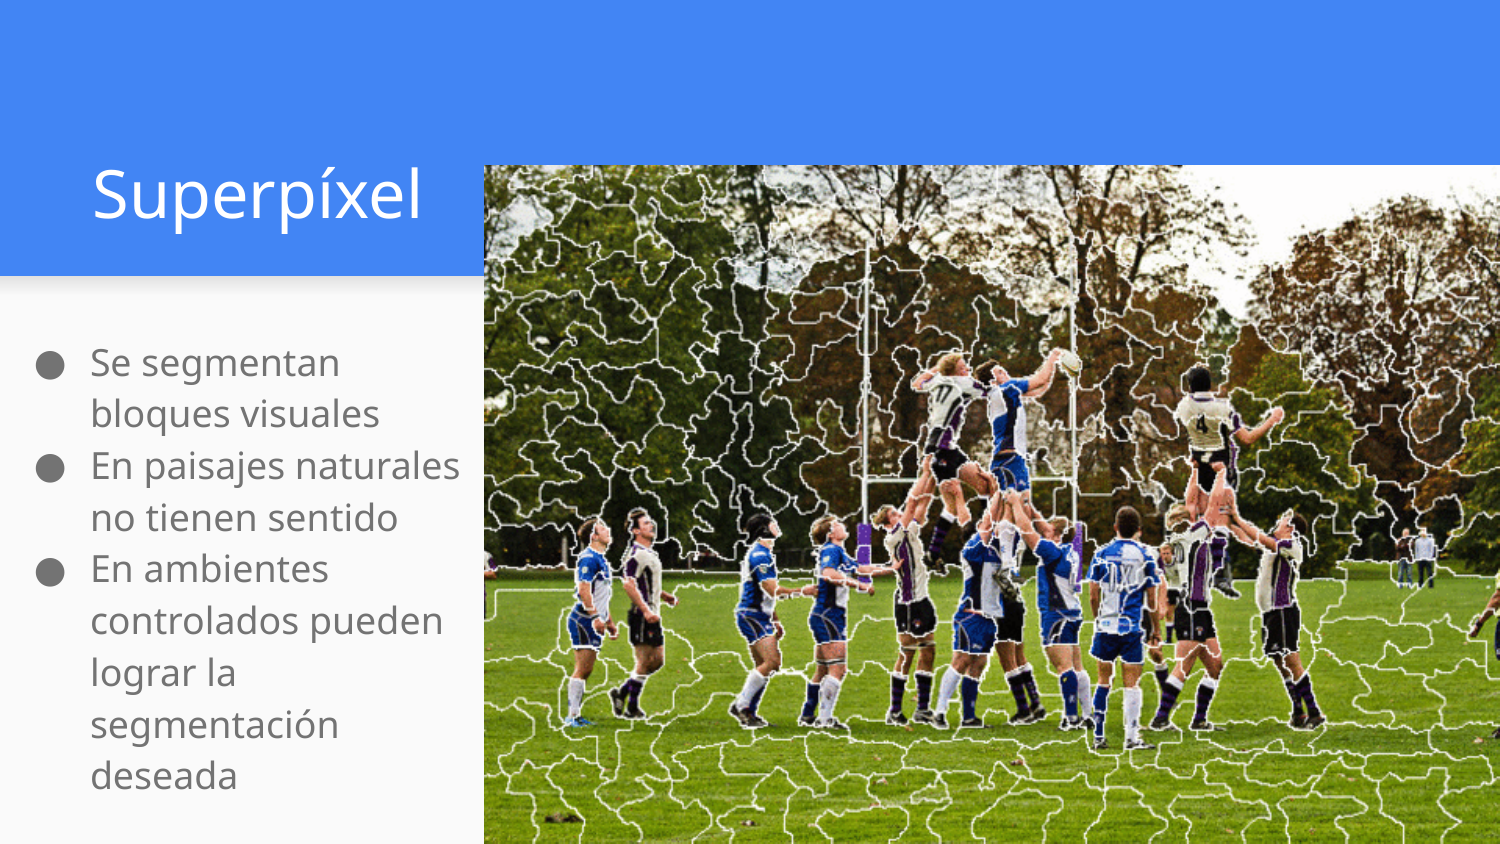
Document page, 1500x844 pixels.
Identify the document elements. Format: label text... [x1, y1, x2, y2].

picture [484, 165, 1500, 844]
title Superpíxel [77, 121, 1427, 248]
list Se segmentan bloques visuales En paisajes naturales no tienen sentido En ambientes controlados pueden lograr la segmentación deseada [0, 316, 478, 762]
